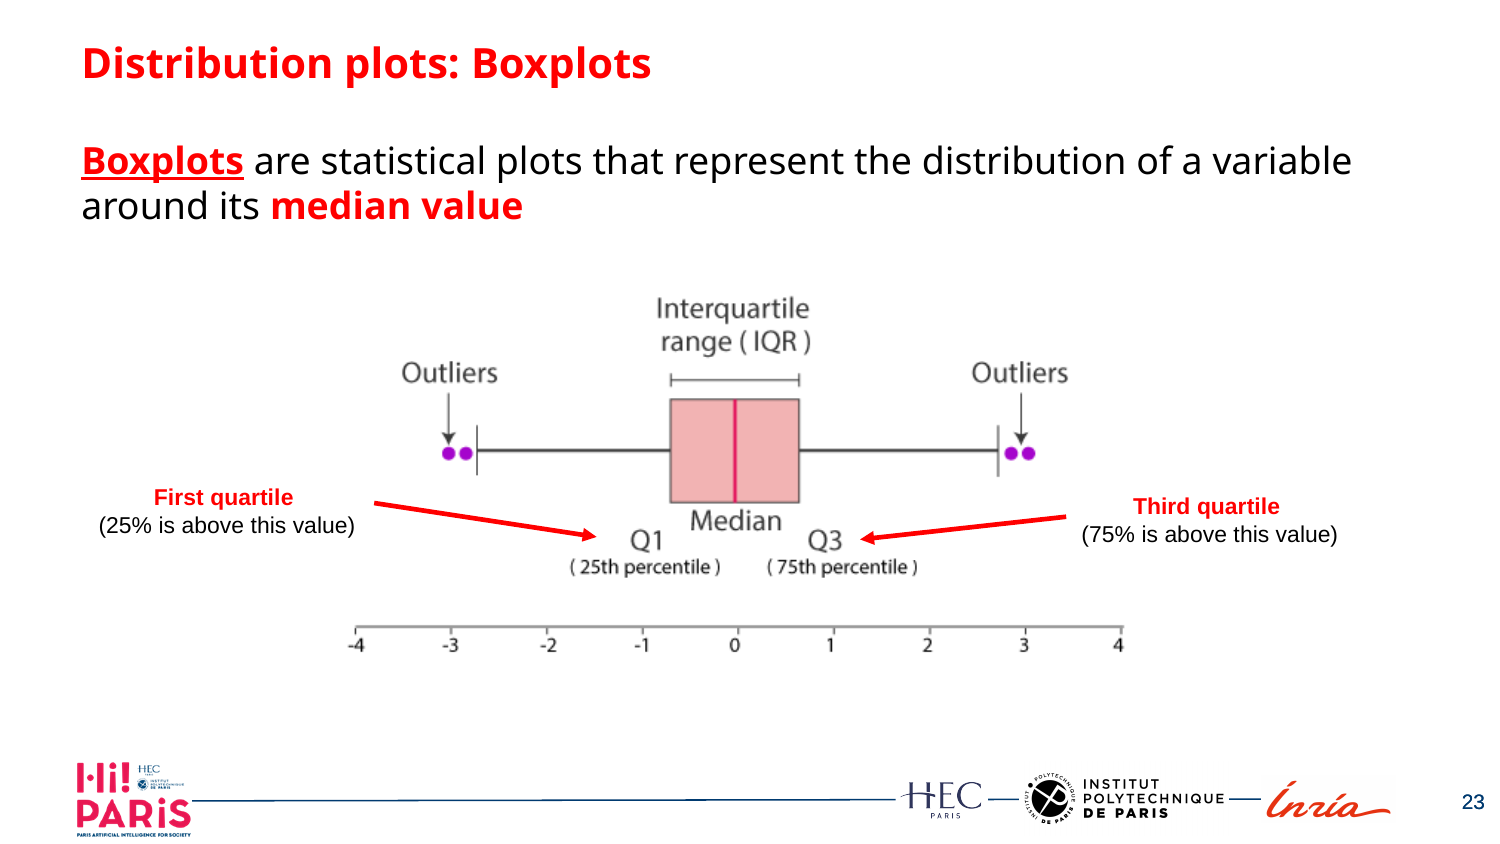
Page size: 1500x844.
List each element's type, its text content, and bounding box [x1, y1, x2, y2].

picture [1261, 775, 1396, 823]
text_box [859, 516, 1067, 540]
text_box Third quartile (75% is above this value) [1144, 484, 1439, 554]
title Distribution plots: Boxplots [66, 14, 1417, 109]
picture [75, 760, 192, 838]
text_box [373, 502, 597, 538]
picture [895, 775, 988, 823]
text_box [342, 280, 1139, 672]
picture [1019, 761, 1229, 836]
text_box Boxplots are statistical plots that represent the distribution of a variable around its median value [66, 129, 1417, 235]
text_box First quartile (25% is above this value) [59, 475, 337, 545]
